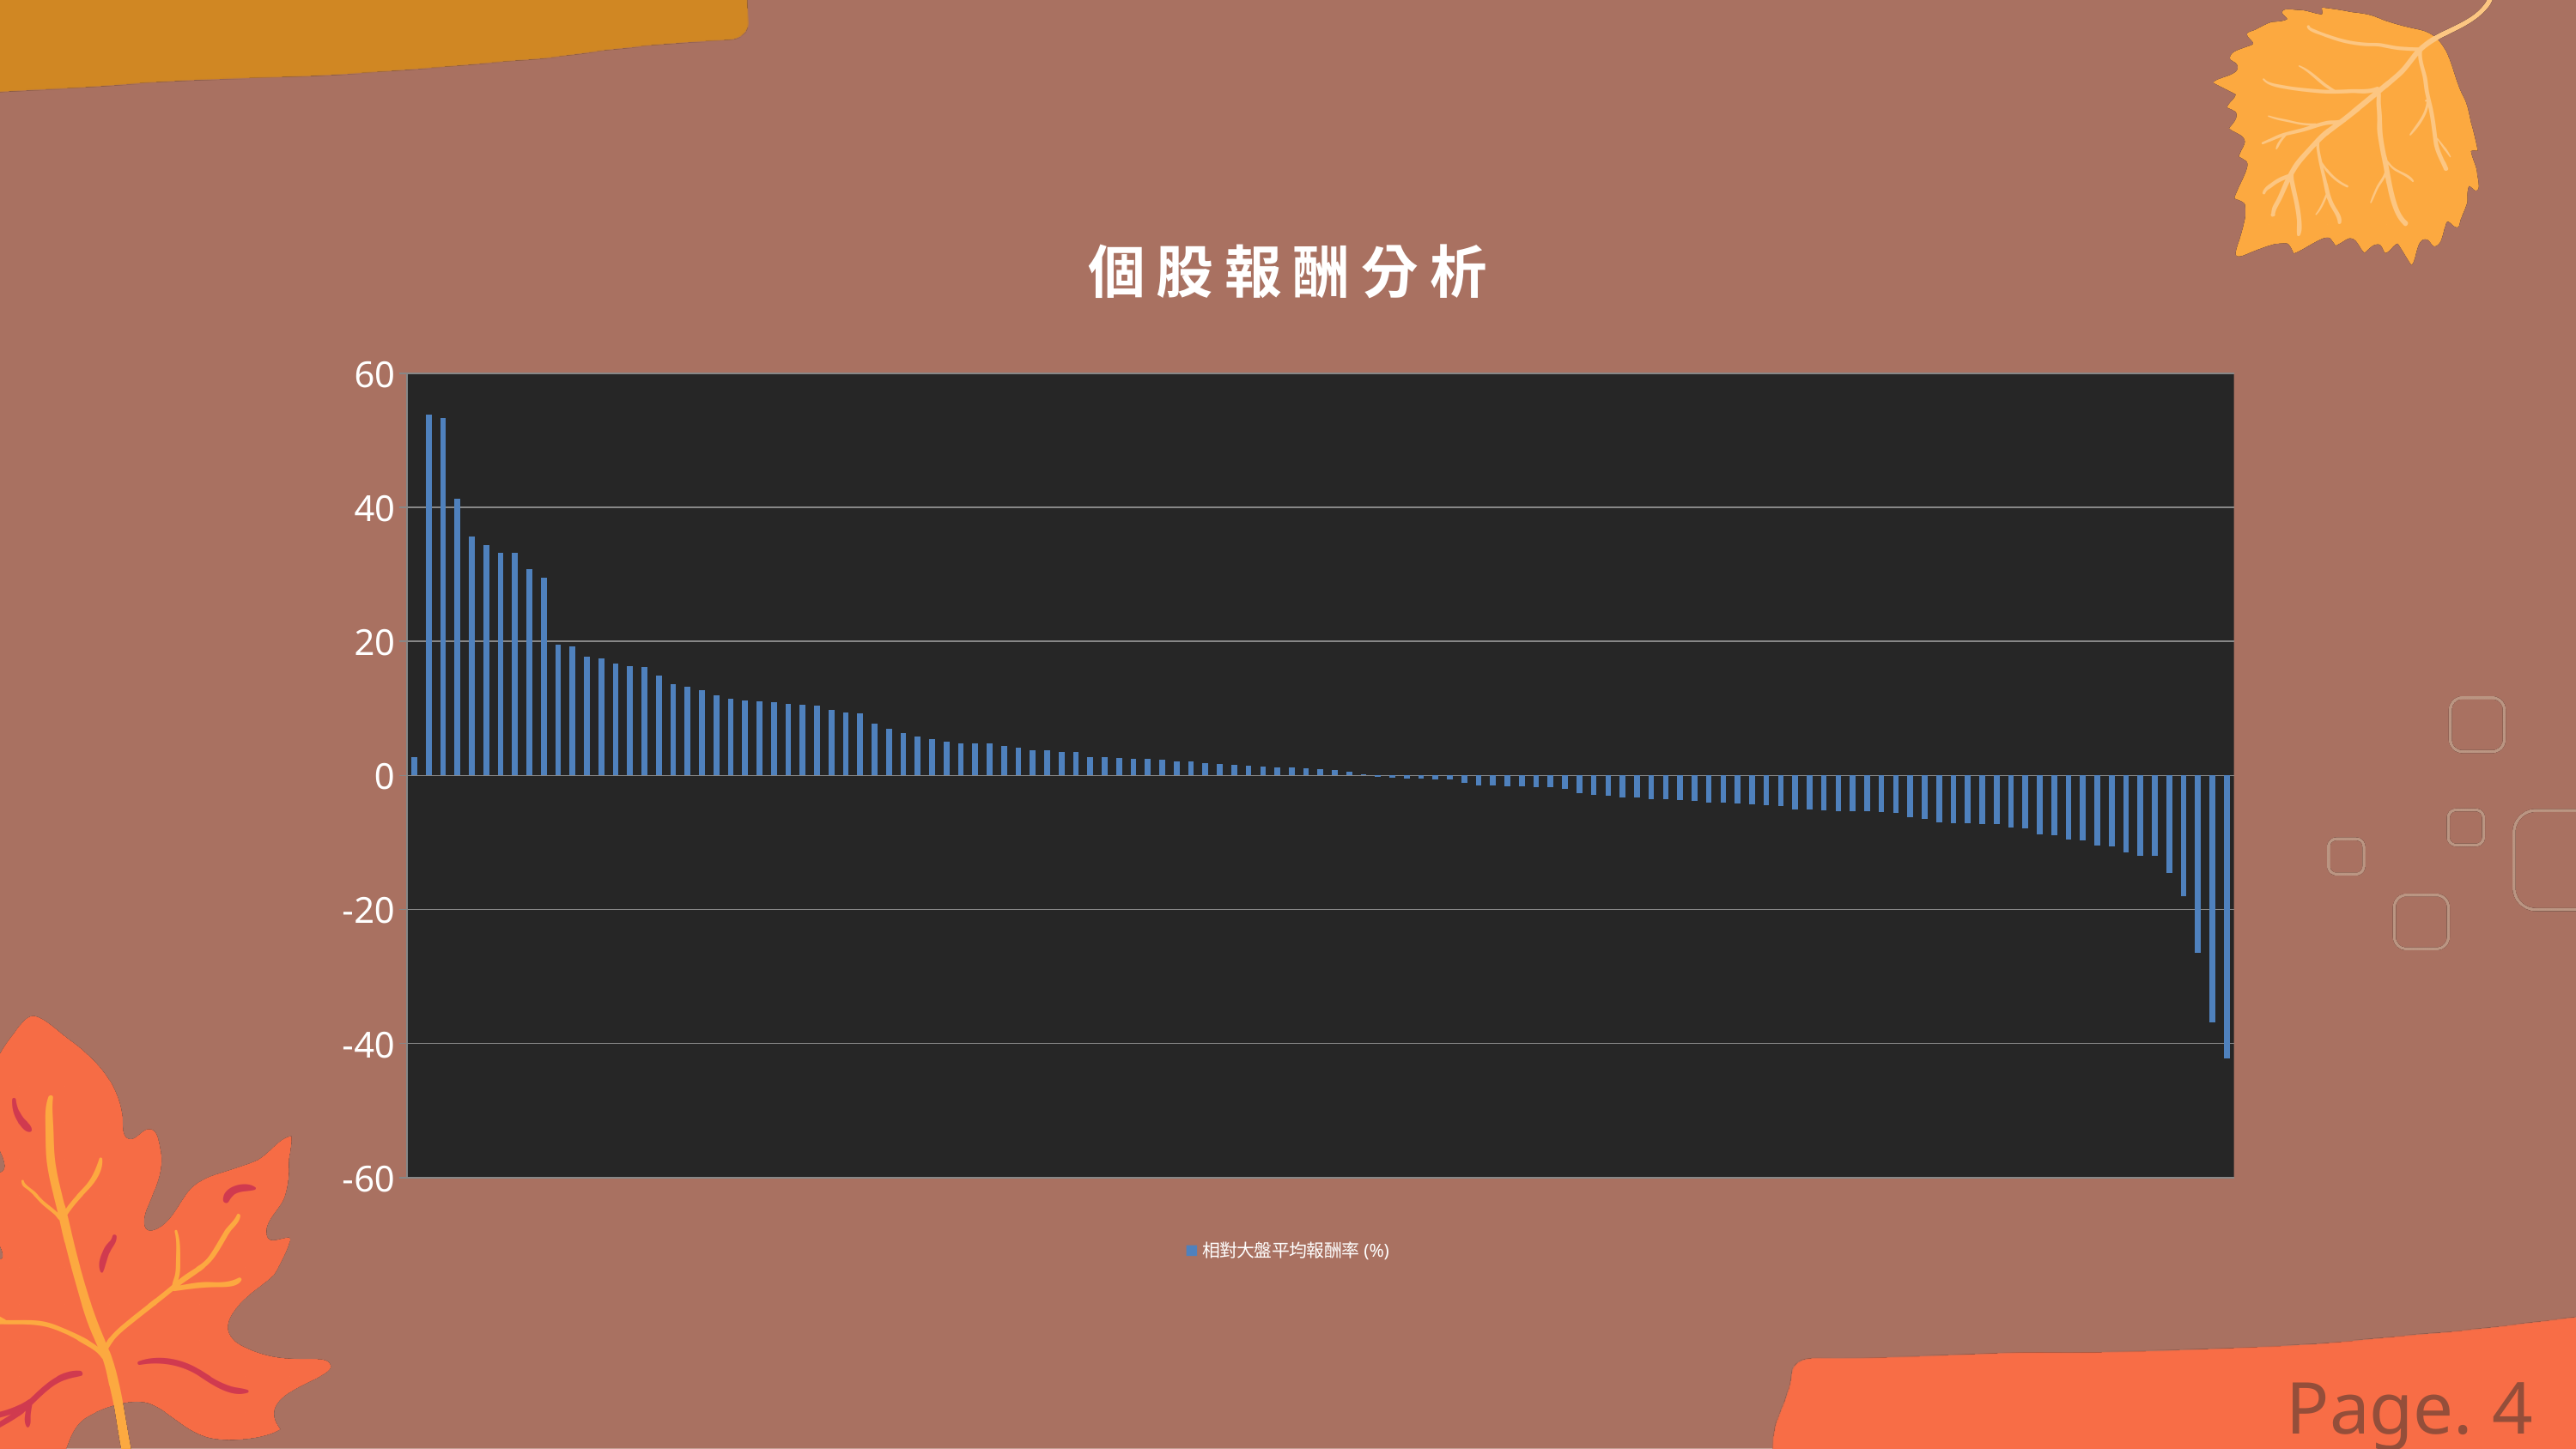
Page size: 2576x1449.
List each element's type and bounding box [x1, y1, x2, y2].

picture [2327, 696, 2576, 951]
picture [2172, 0, 2561, 337]
picture [1771, 1308, 2576, 1449]
picture [0, 1013, 336, 1449]
chart [302, 180, 2274, 1269]
picture [0, 0, 749, 111]
